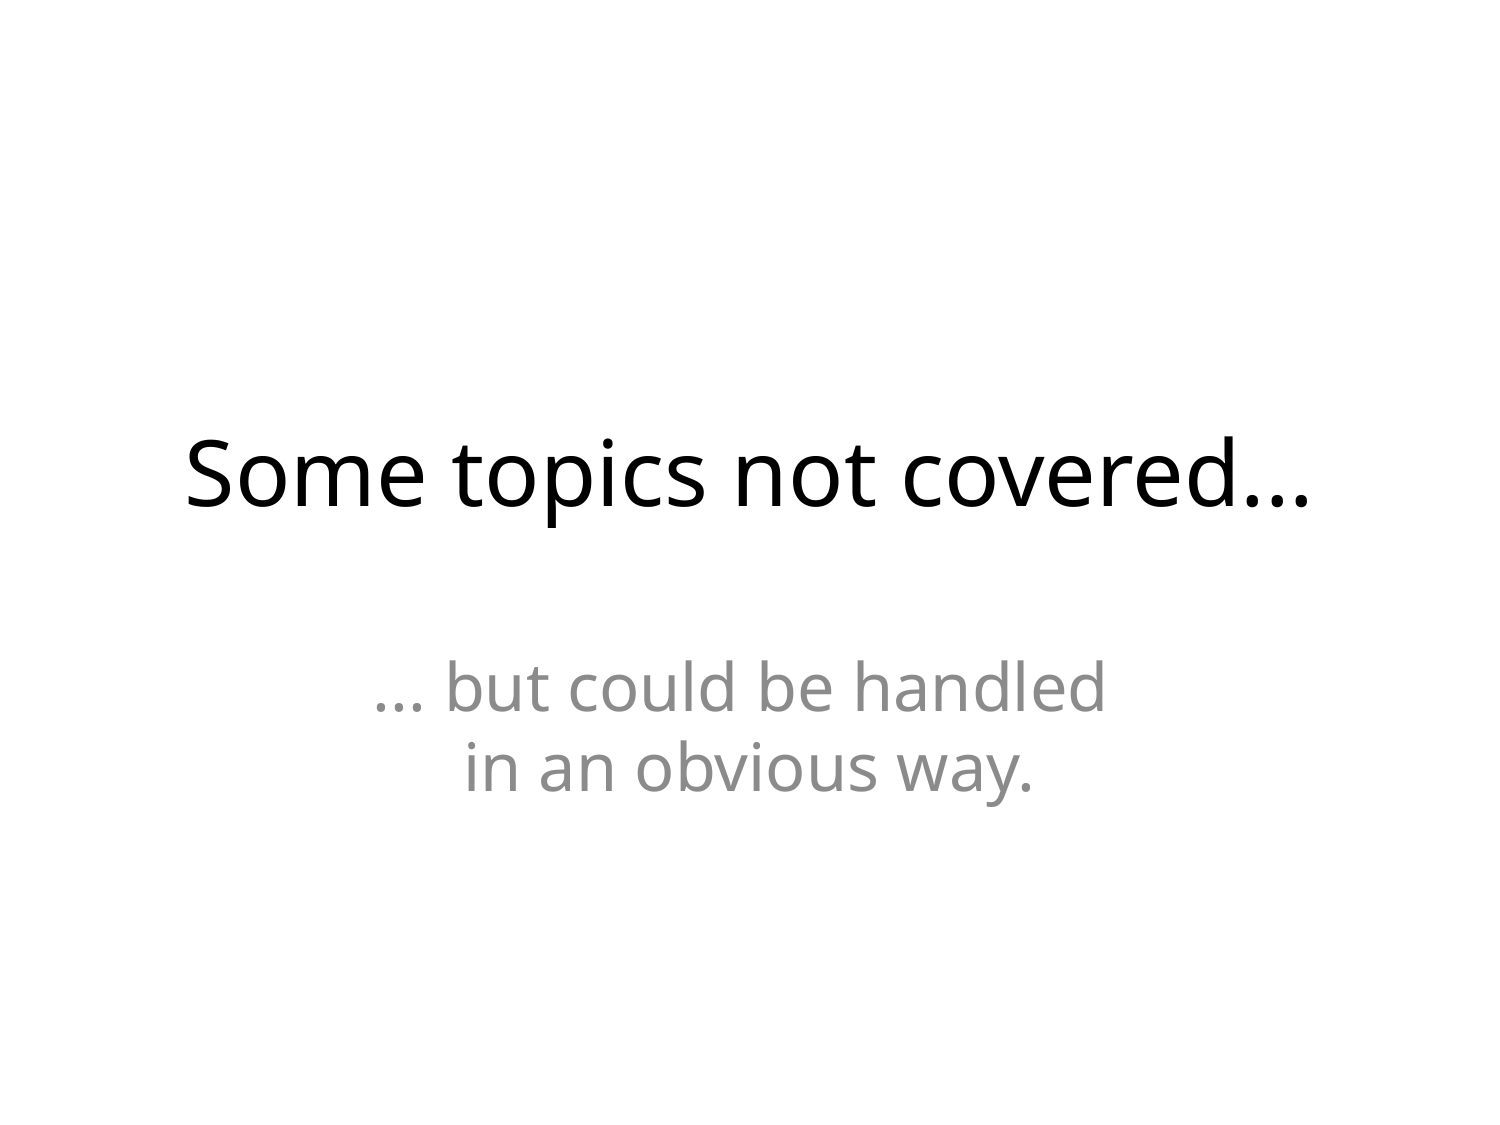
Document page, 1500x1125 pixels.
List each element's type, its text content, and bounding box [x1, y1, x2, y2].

subtitle ... but could be handled in an obvious way. [225, 637, 1275, 925]
title Some topics not covered... [112, 349, 1388, 591]
